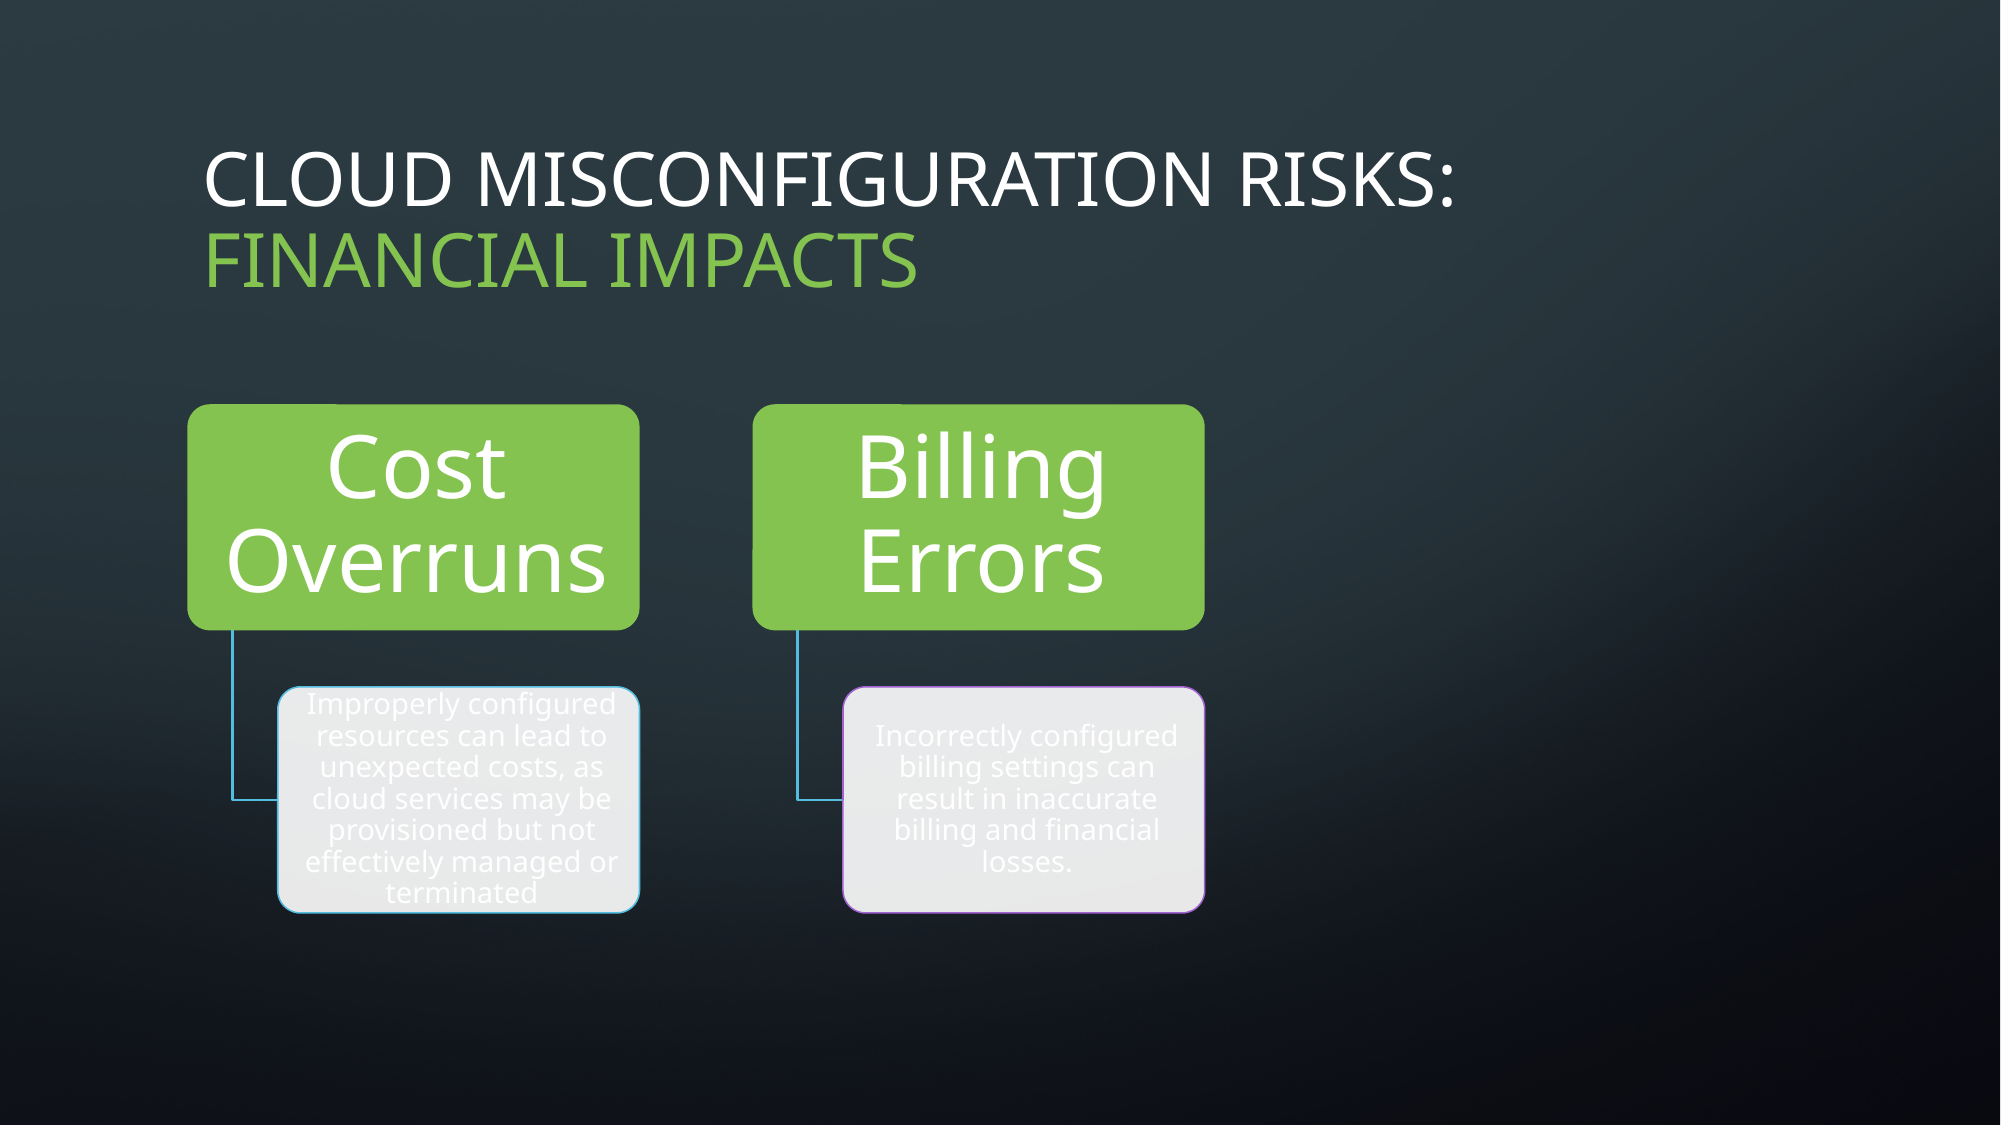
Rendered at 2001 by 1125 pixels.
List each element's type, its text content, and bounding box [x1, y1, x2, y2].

title Cloud Misconfiguration Risks: Financial Impacts [187, 101, 1734, 344]
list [186, 368, 1206, 949]
text_box [0, 0, 2000, 1125]
